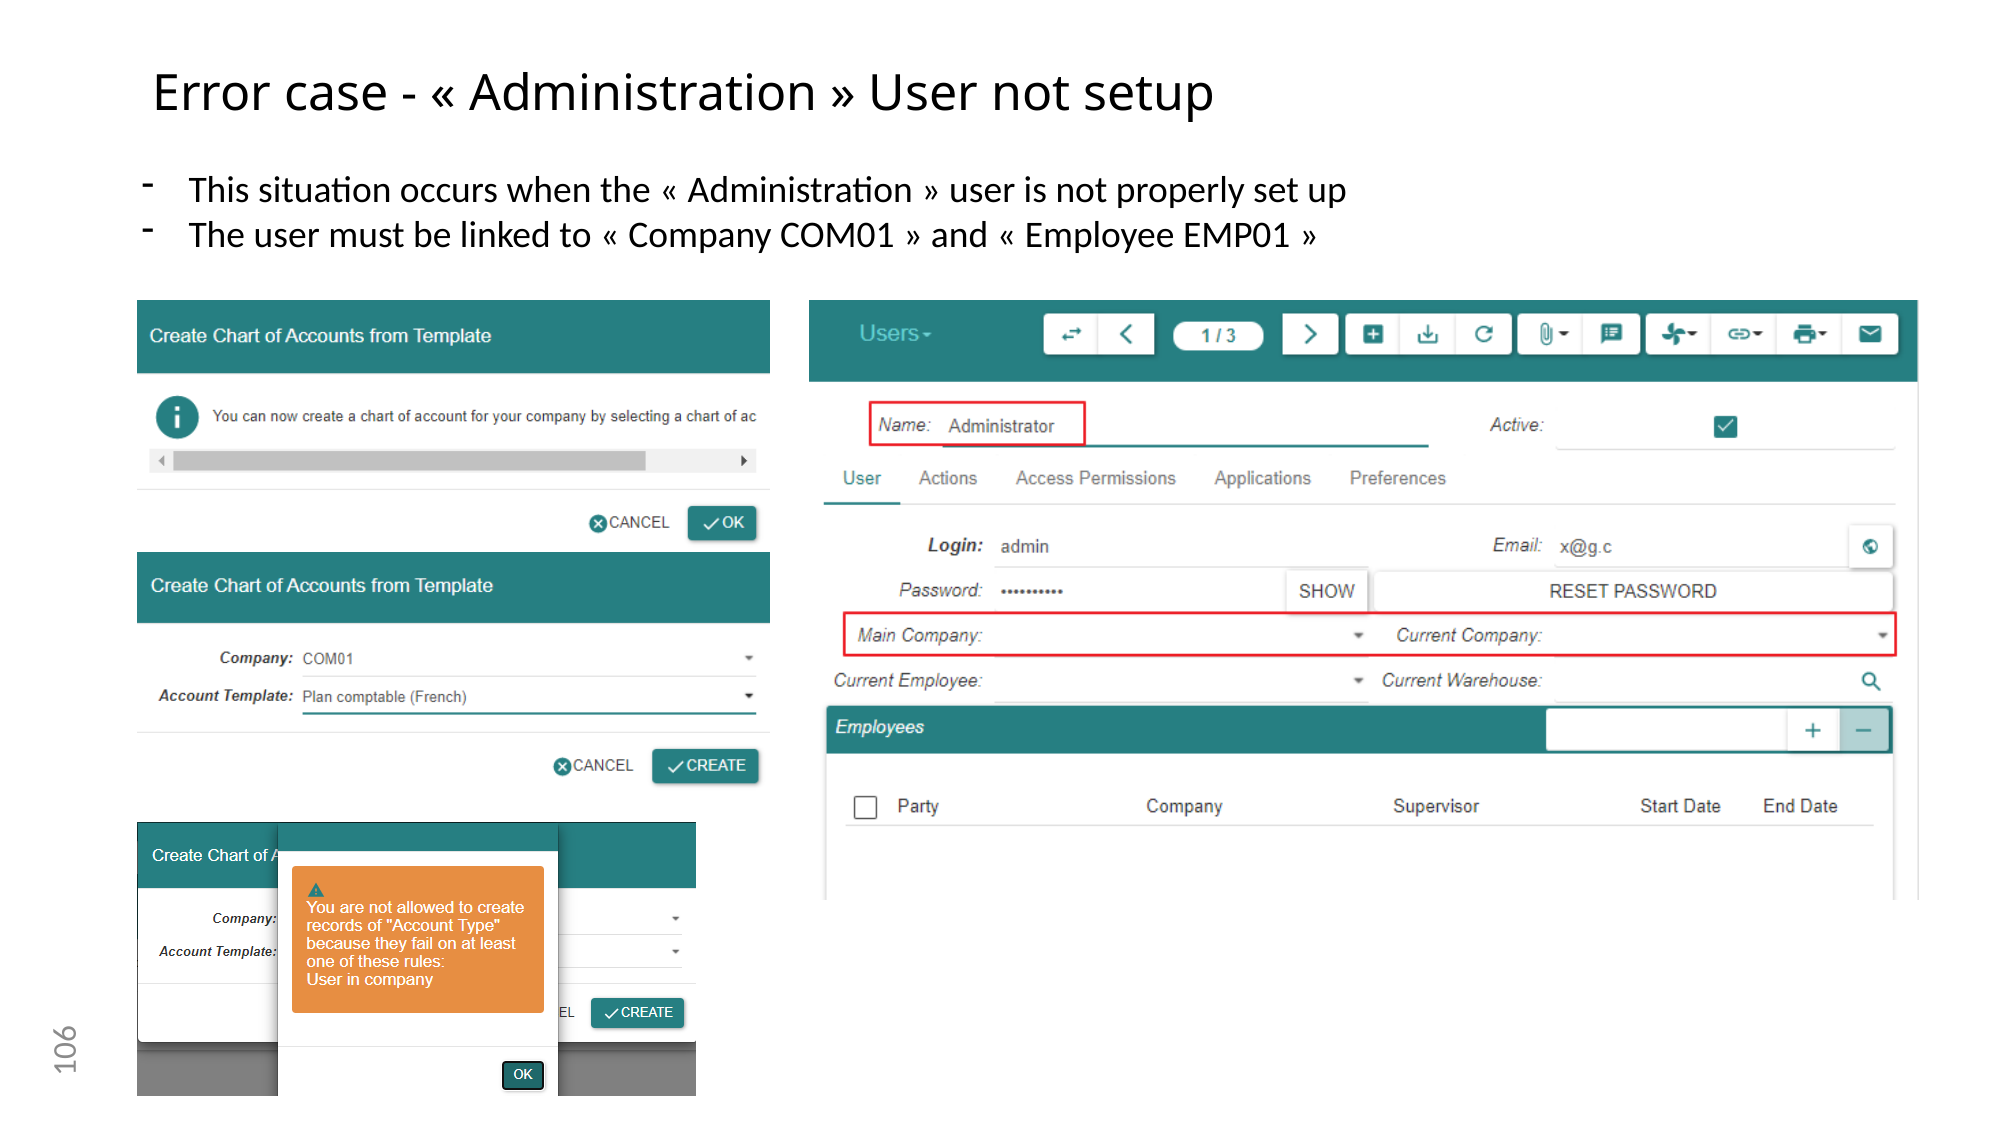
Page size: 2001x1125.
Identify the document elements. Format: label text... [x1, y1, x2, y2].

slide_number 106 [32, 995, 93, 1108]
text_box This situation occurs when the « Administration » user is not properly set up The user must be linked to « Company COM01 » and « Employee EMP01 » [126, 157, 1691, 263]
title Error case - « Administration » User not setup [137, 59, 1863, 136]
picture [809, 300, 1919, 900]
picture [137, 300, 770, 796]
picture [137, 822, 696, 1096]
